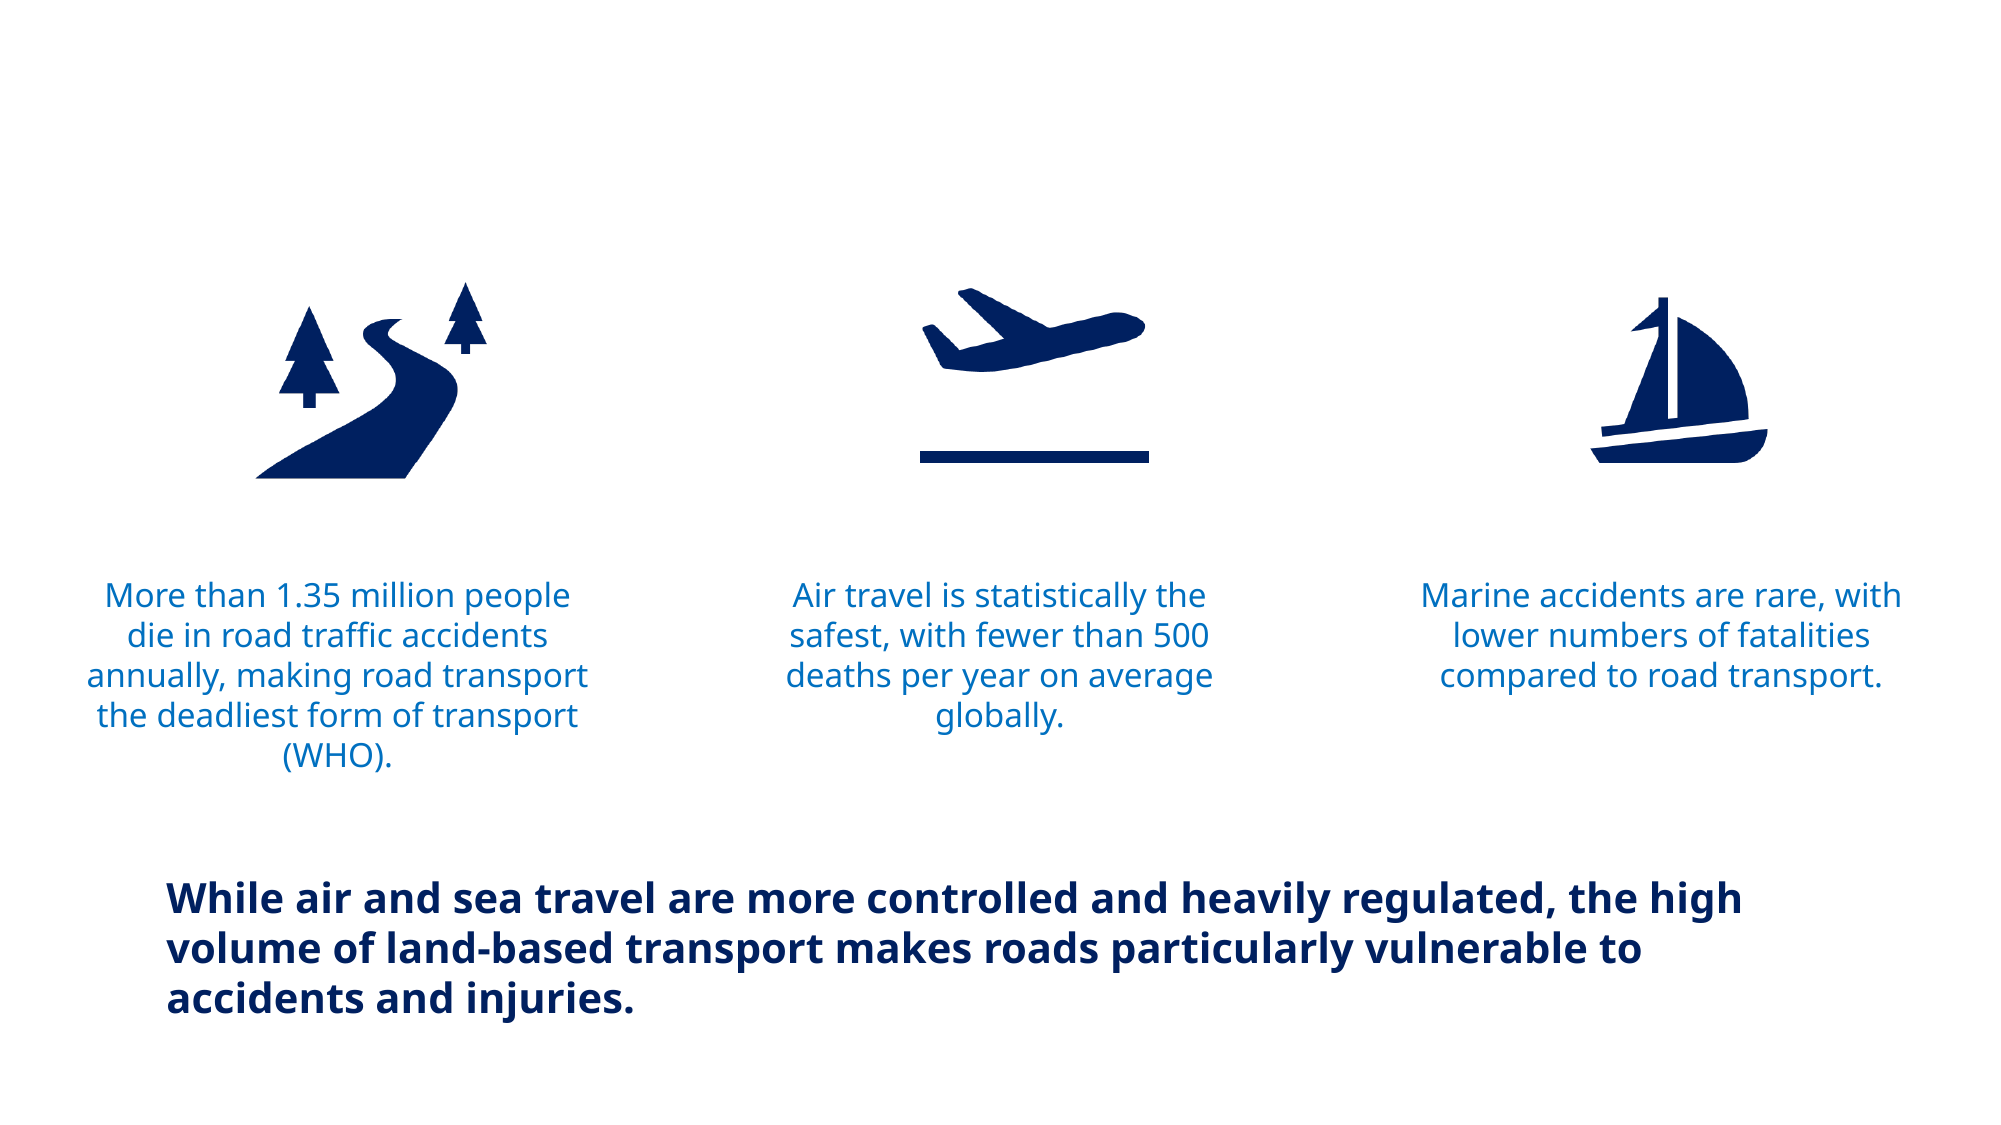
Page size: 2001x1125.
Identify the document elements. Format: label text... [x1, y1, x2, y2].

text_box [67, 222, 1933, 785]
text_box While air and sea travel are more controlled and heavily regulated, the high volume of land-based transport makes roads particularly vulnerable to accidents and injuries. [151, 864, 1849, 1080]
